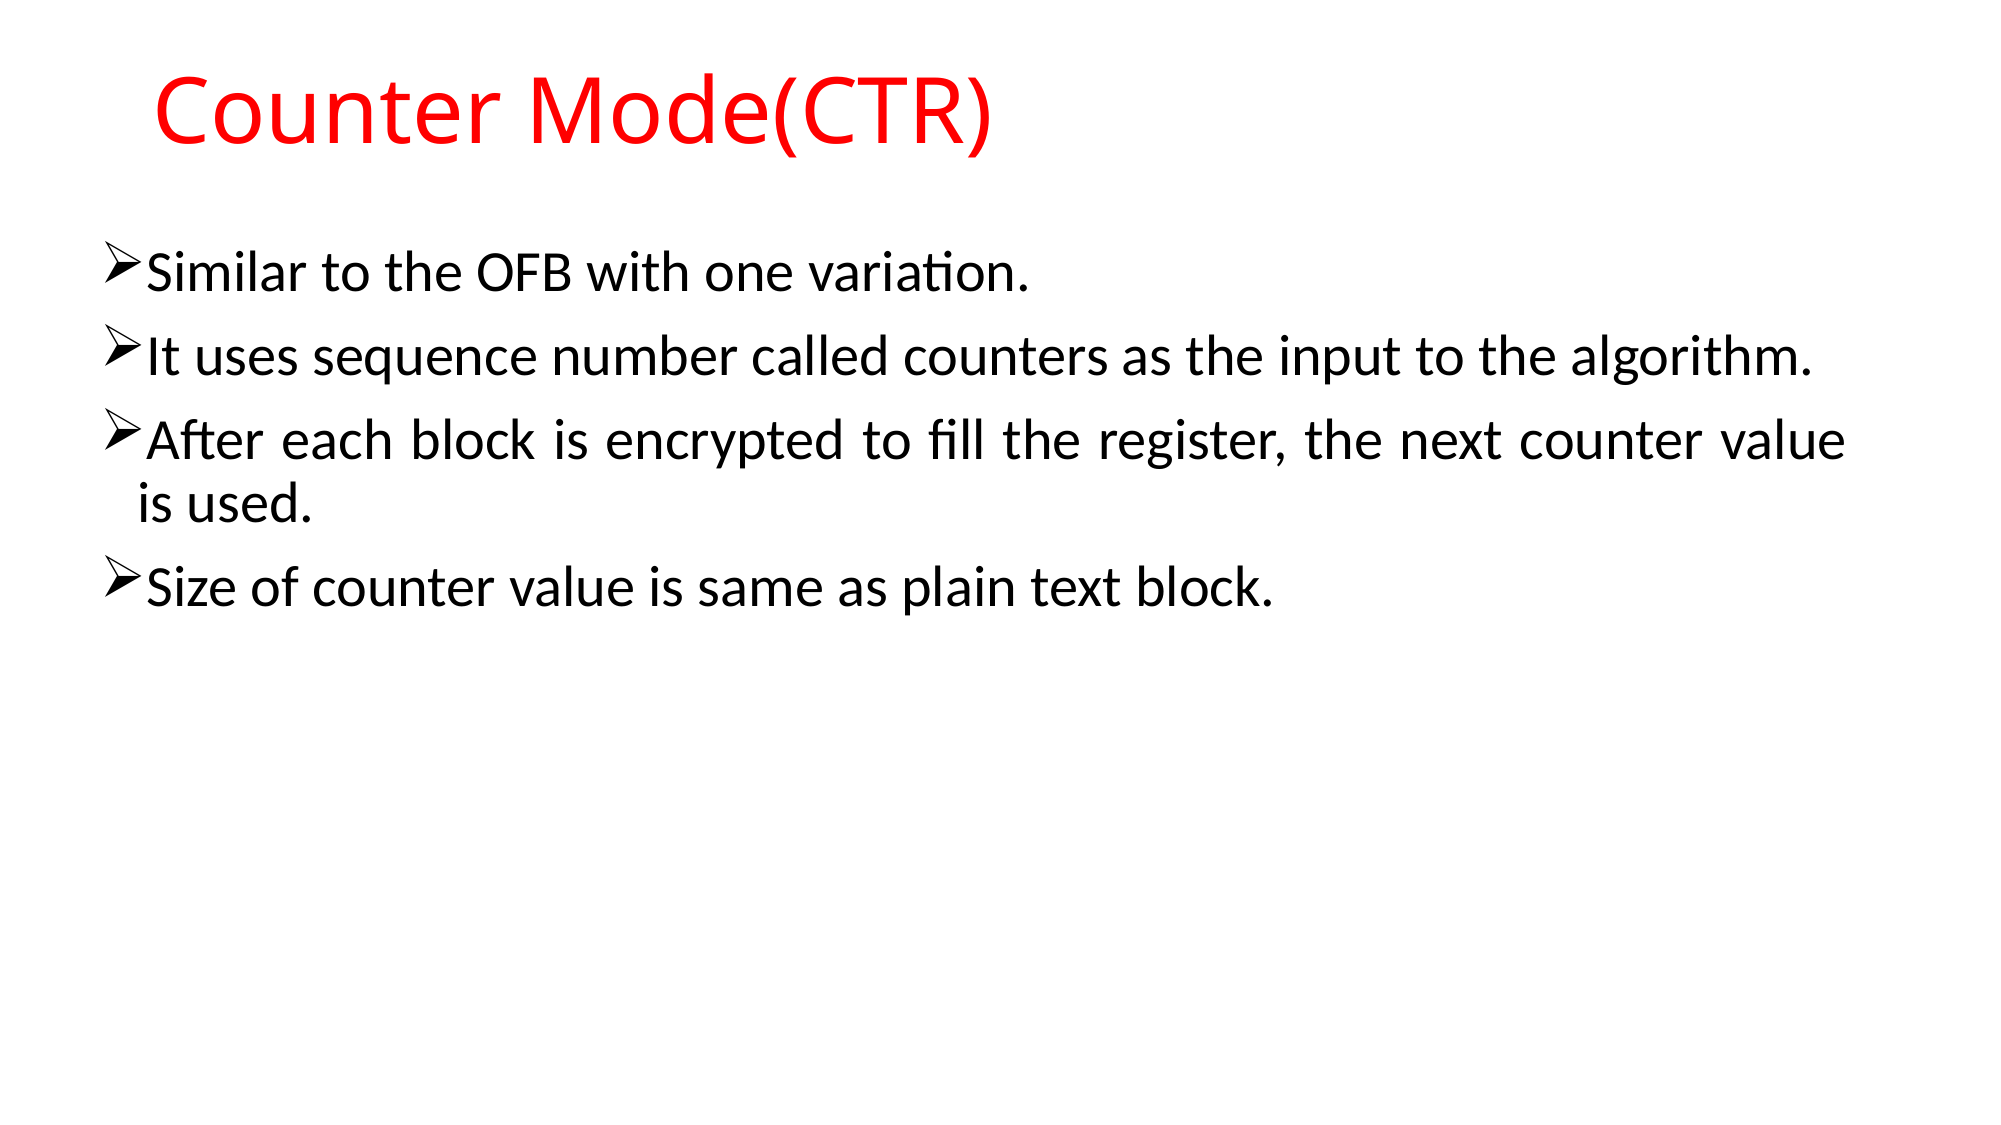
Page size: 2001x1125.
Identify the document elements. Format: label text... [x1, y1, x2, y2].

list Similar to the OFB with one variation. It uses sequence number called counters as the input to the algorithm. After each block is encrypted to fill the register, the next counter value is used. Size of counter value is same as plain text block. [85, 233, 1863, 1014]
title Counter Mode(CTR) [137, 59, 1863, 233]
